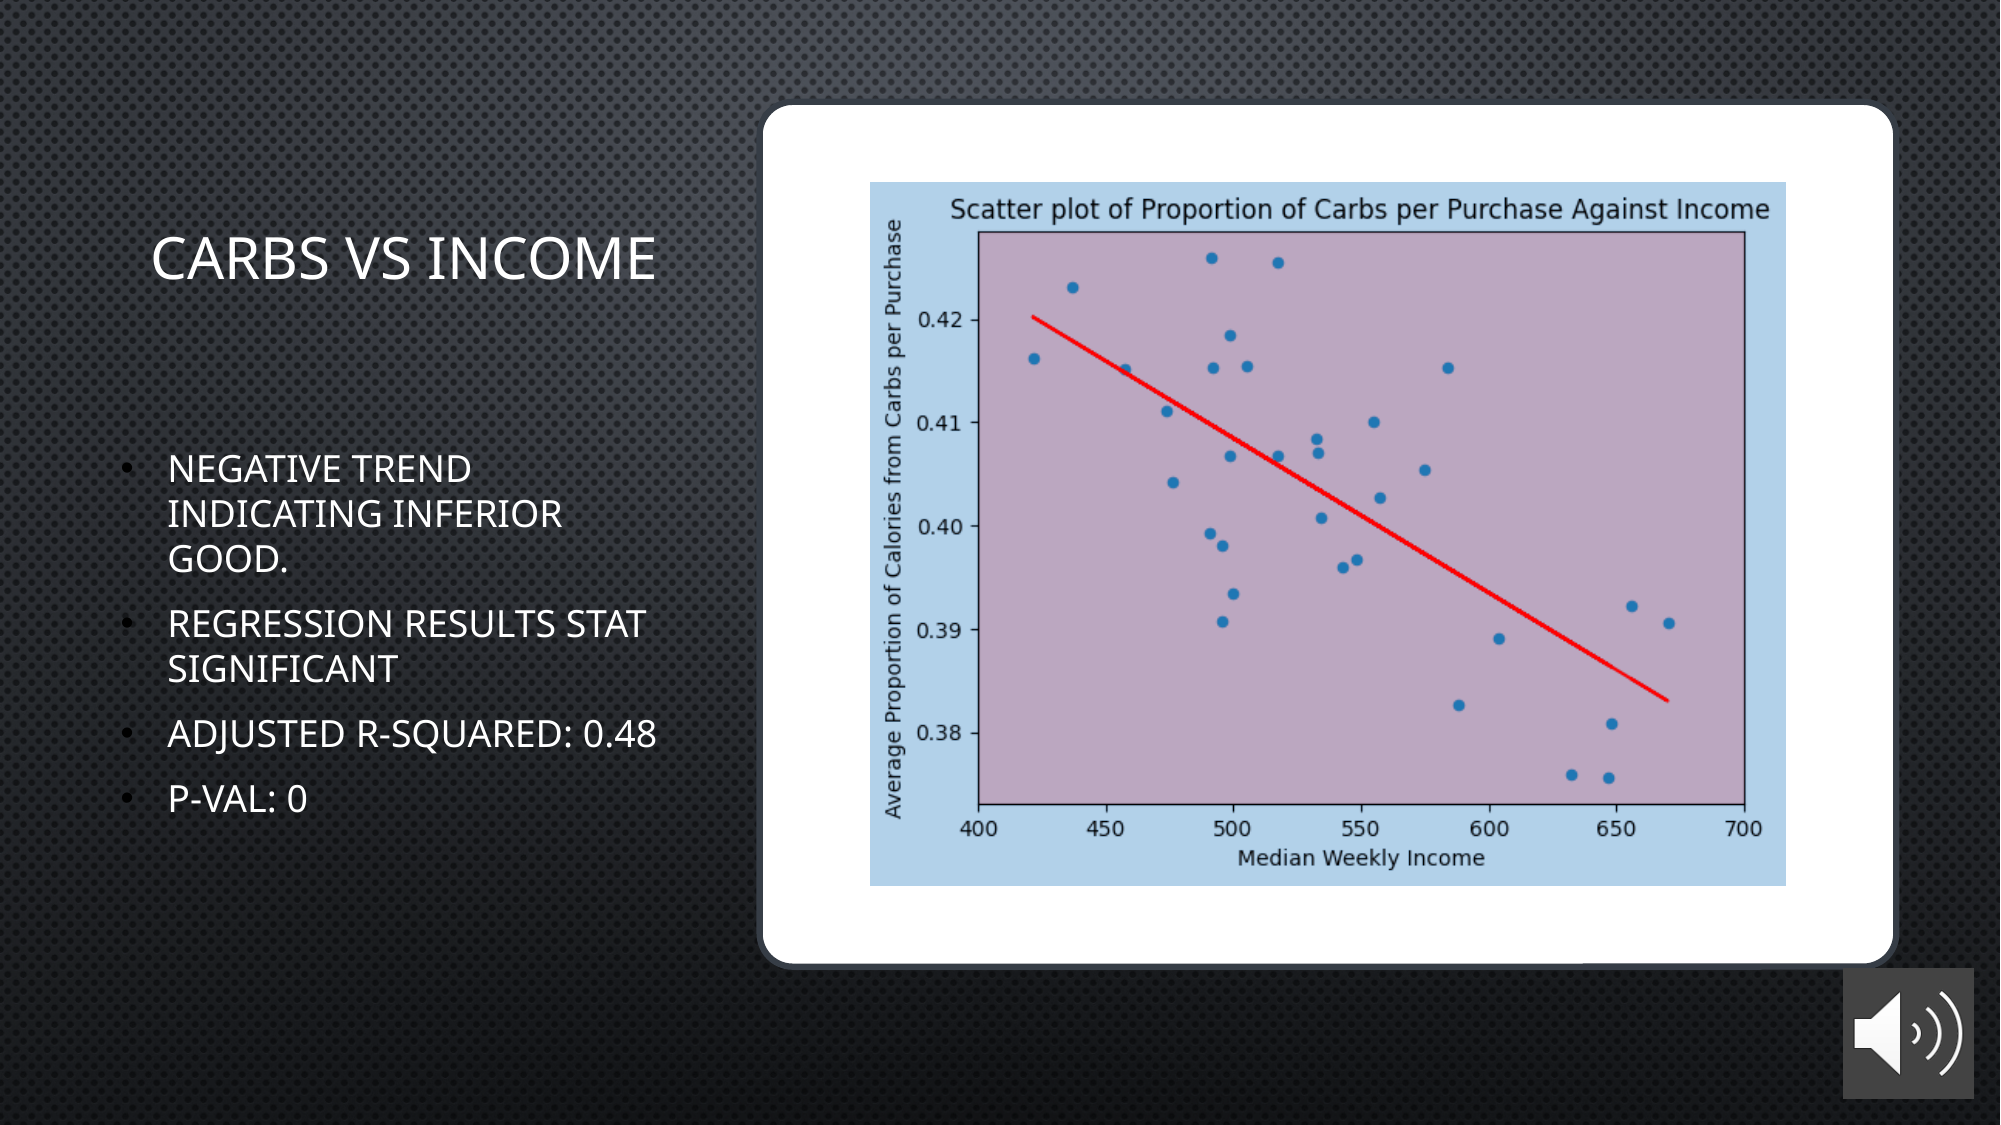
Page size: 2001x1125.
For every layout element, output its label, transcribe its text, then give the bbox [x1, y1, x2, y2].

picture [1841, 966, 1976, 1101]
picture [869, 182, 1787, 886]
text_box [758, 100, 1898, 969]
text_box [0, 0, 2000, 1125]
list Negative trend indicating inferior good. Regression results stat significant Adjusted R-Squared: 0.48 P-val: 0 [105, 437, 704, 966]
title Carbs vs Income [105, 99, 704, 413]
